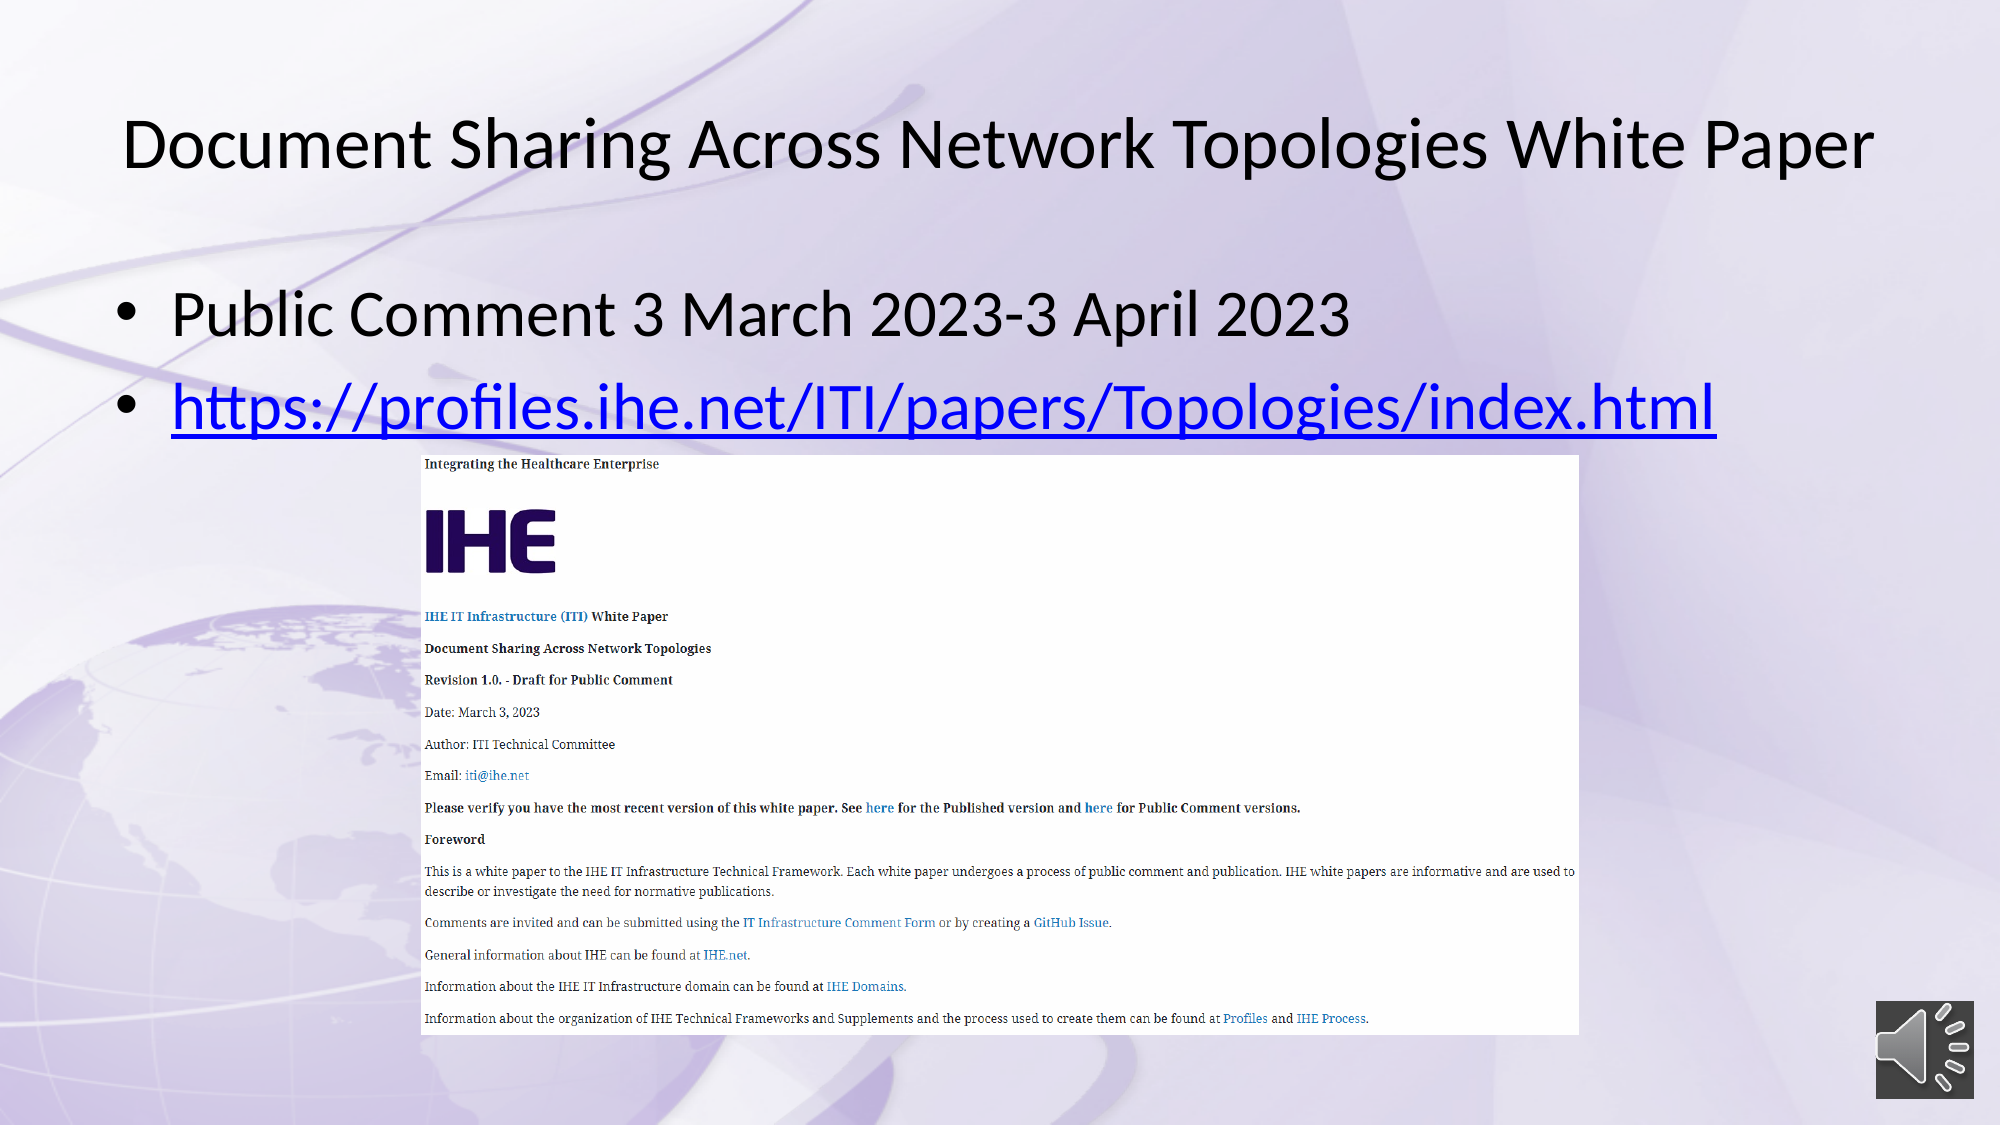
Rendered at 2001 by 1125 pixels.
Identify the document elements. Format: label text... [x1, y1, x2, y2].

picture [0, 0, 2000, 1125]
title Document Sharing Across Network Topologies White Paper [99, 45, 1900, 233]
list Public Comment 3 March 2023-3 April 2023 https://profiles.ihe.net/ITI/papers/Topologies/index.html [99, 262, 1900, 1005]
